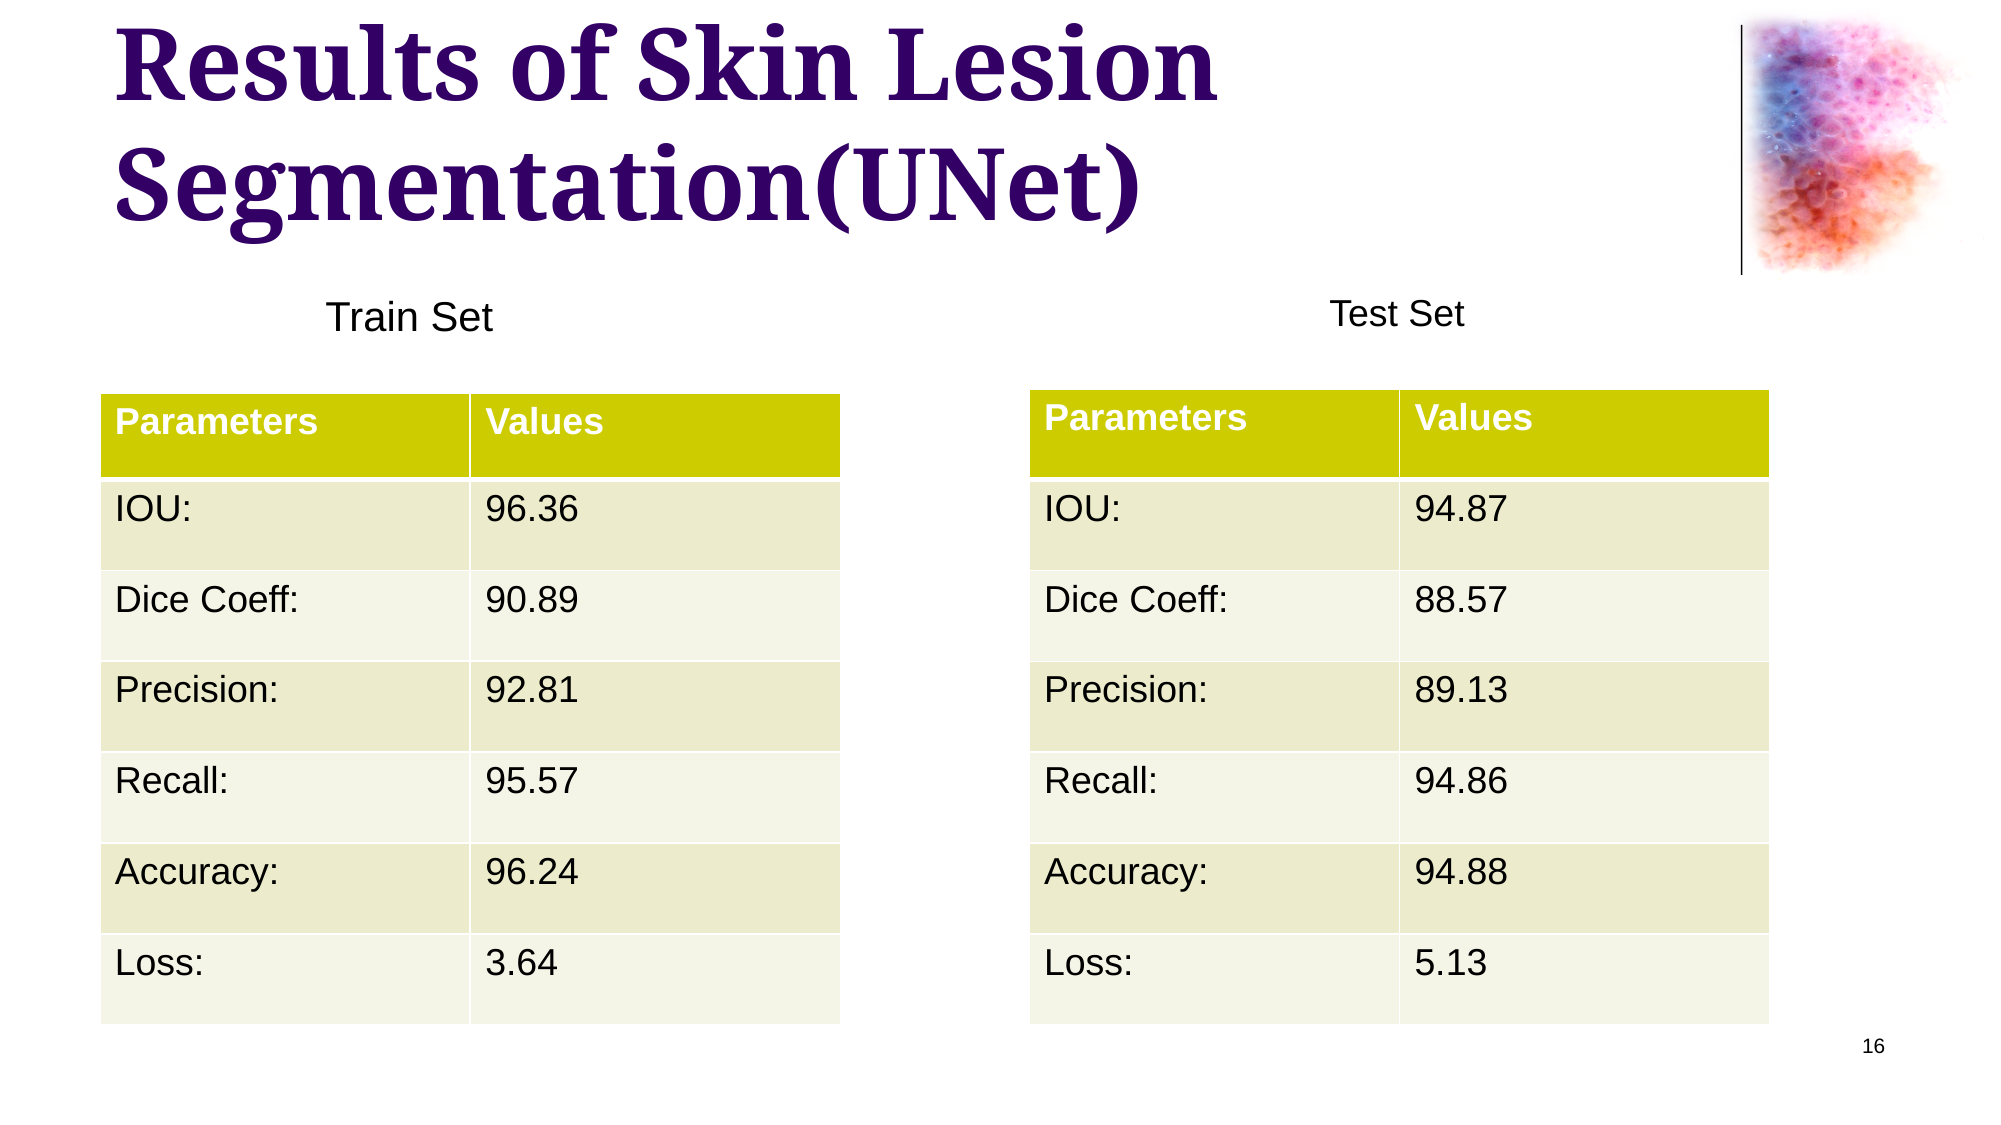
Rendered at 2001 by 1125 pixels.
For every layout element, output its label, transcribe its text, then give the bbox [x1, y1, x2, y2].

table_cell 89.13 [1400, 662, 1769, 751]
table_cell 88.57 [1400, 571, 1769, 661]
table_cell Precision: [1030, 662, 1399, 751]
table_cell Recall: [101, 753, 469, 842]
table_cell 95.57 [471, 753, 840, 842]
table_cell Accuracy: [101, 844, 469, 933]
table_cell 92.81 [471, 662, 840, 751]
text_box Test Set [1314, 281, 1480, 342]
table_cell 94.88 [1400, 844, 1769, 933]
table_cell Dice Coeff: [101, 571, 469, 660]
table_cell Accuracy: [1030, 844, 1399, 933]
table_cell 5.13 [1400, 935, 1769, 1024]
slide_number 16 [1433, 1025, 1900, 1100]
table_cell Precision: [101, 662, 469, 751]
table_header Values [1400, 390, 1769, 477]
list Train Set [99, 282, 1900, 1006]
table_cell IOU: [1030, 482, 1399, 570]
table_cell 94.87 [1400, 482, 1769, 570]
table_cell Dice Coeff: [1030, 571, 1399, 661]
table_header Parameters [1030, 390, 1399, 477]
table_cell 90.89 [471, 571, 840, 660]
title Results of Skin Lesion Segmentation(UNet) [99, 24, 1750, 249]
table_cell 3.64 [471, 935, 840, 1024]
table_cell IOU: [101, 482, 469, 570]
picture [1727, 7, 1984, 295]
table_cell 96.24 [471, 844, 840, 933]
table_cell Loss: [1030, 935, 1399, 1024]
table_header Parameters [101, 394, 469, 477]
table_cell 94.86 [1400, 753, 1769, 842]
table_header Values [471, 394, 840, 477]
table_cell Loss: [101, 935, 469, 1024]
table_cell 96.36 [471, 482, 840, 570]
table_cell Recall: [1030, 753, 1399, 842]
